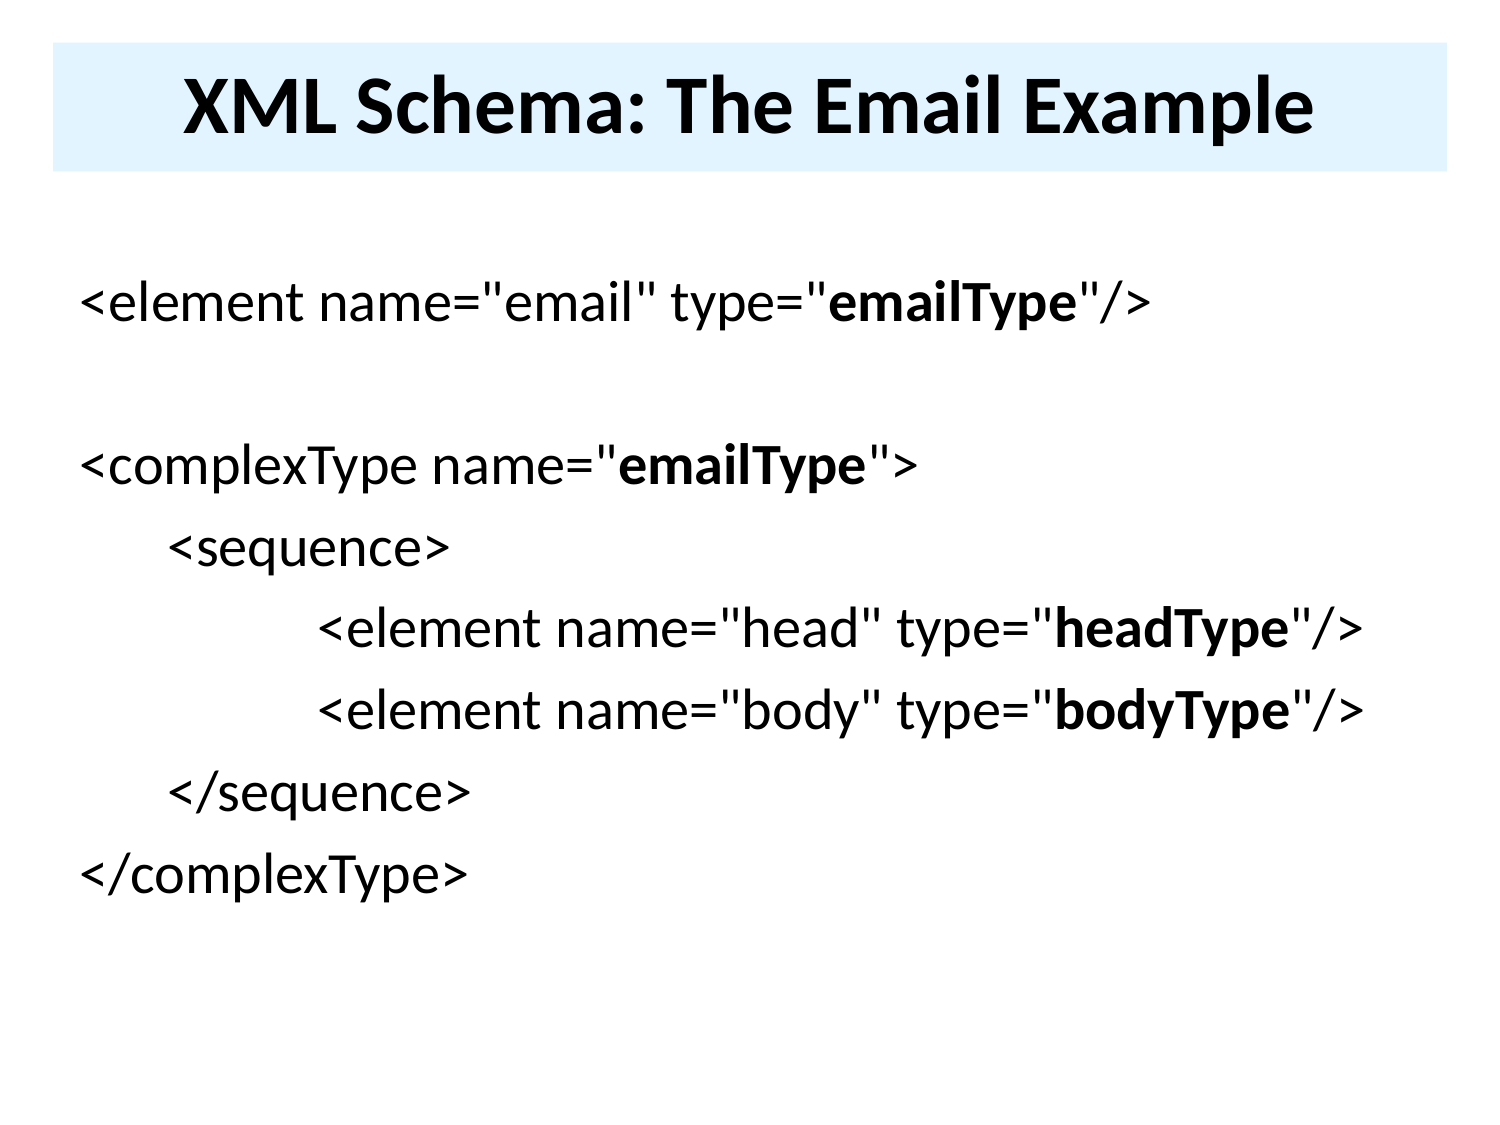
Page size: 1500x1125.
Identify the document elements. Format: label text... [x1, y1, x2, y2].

title XML Schema: The Email Example [53, 42, 1447, 172]
list <element name="email" type="emailType"/> <complexType name="emailType"> <sequence> <element name="head" type="headType"/> <element name="body" type="bodyType"/> </sequence> </complexType> [64, 255, 1436, 1059]
